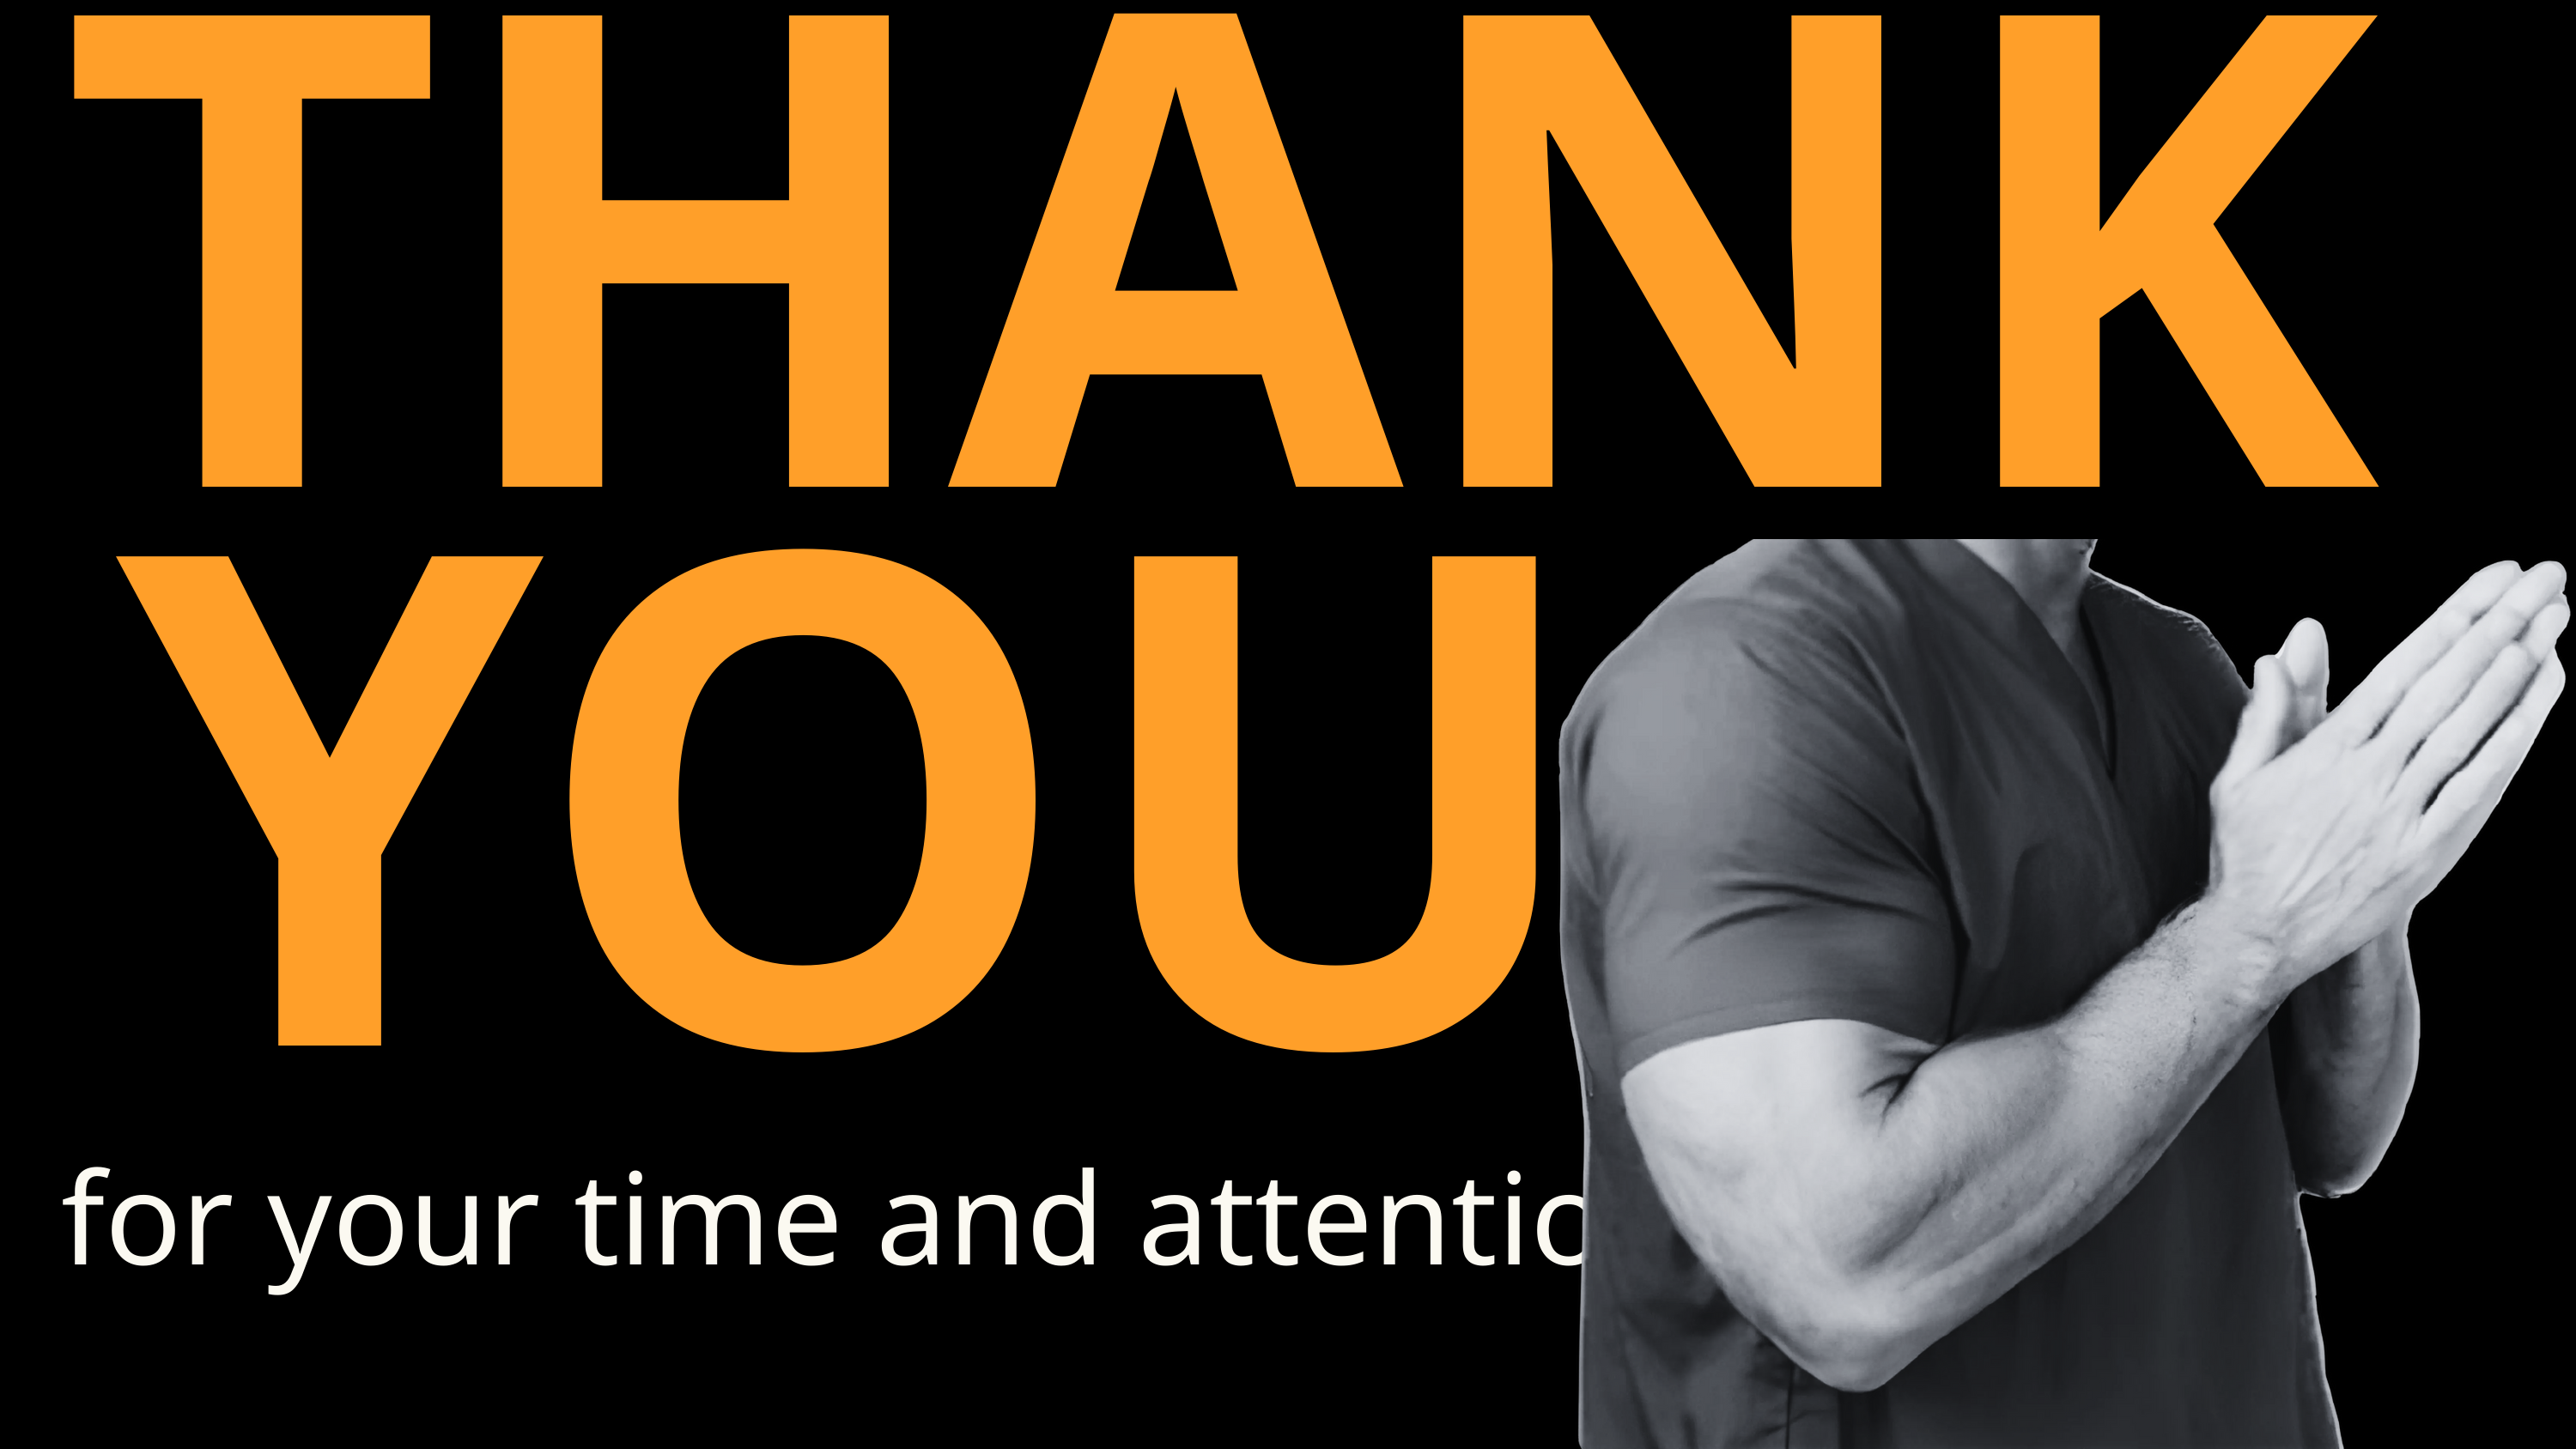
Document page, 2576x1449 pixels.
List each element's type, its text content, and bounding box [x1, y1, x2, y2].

text_box THANK [60, 0, 2576, 429]
text_box for your time and attention [60, 1184, 1528, 1291]
text_box YOU [0, 429, 2576, 1184]
text_box [1528, 1184, 2576, 1449]
